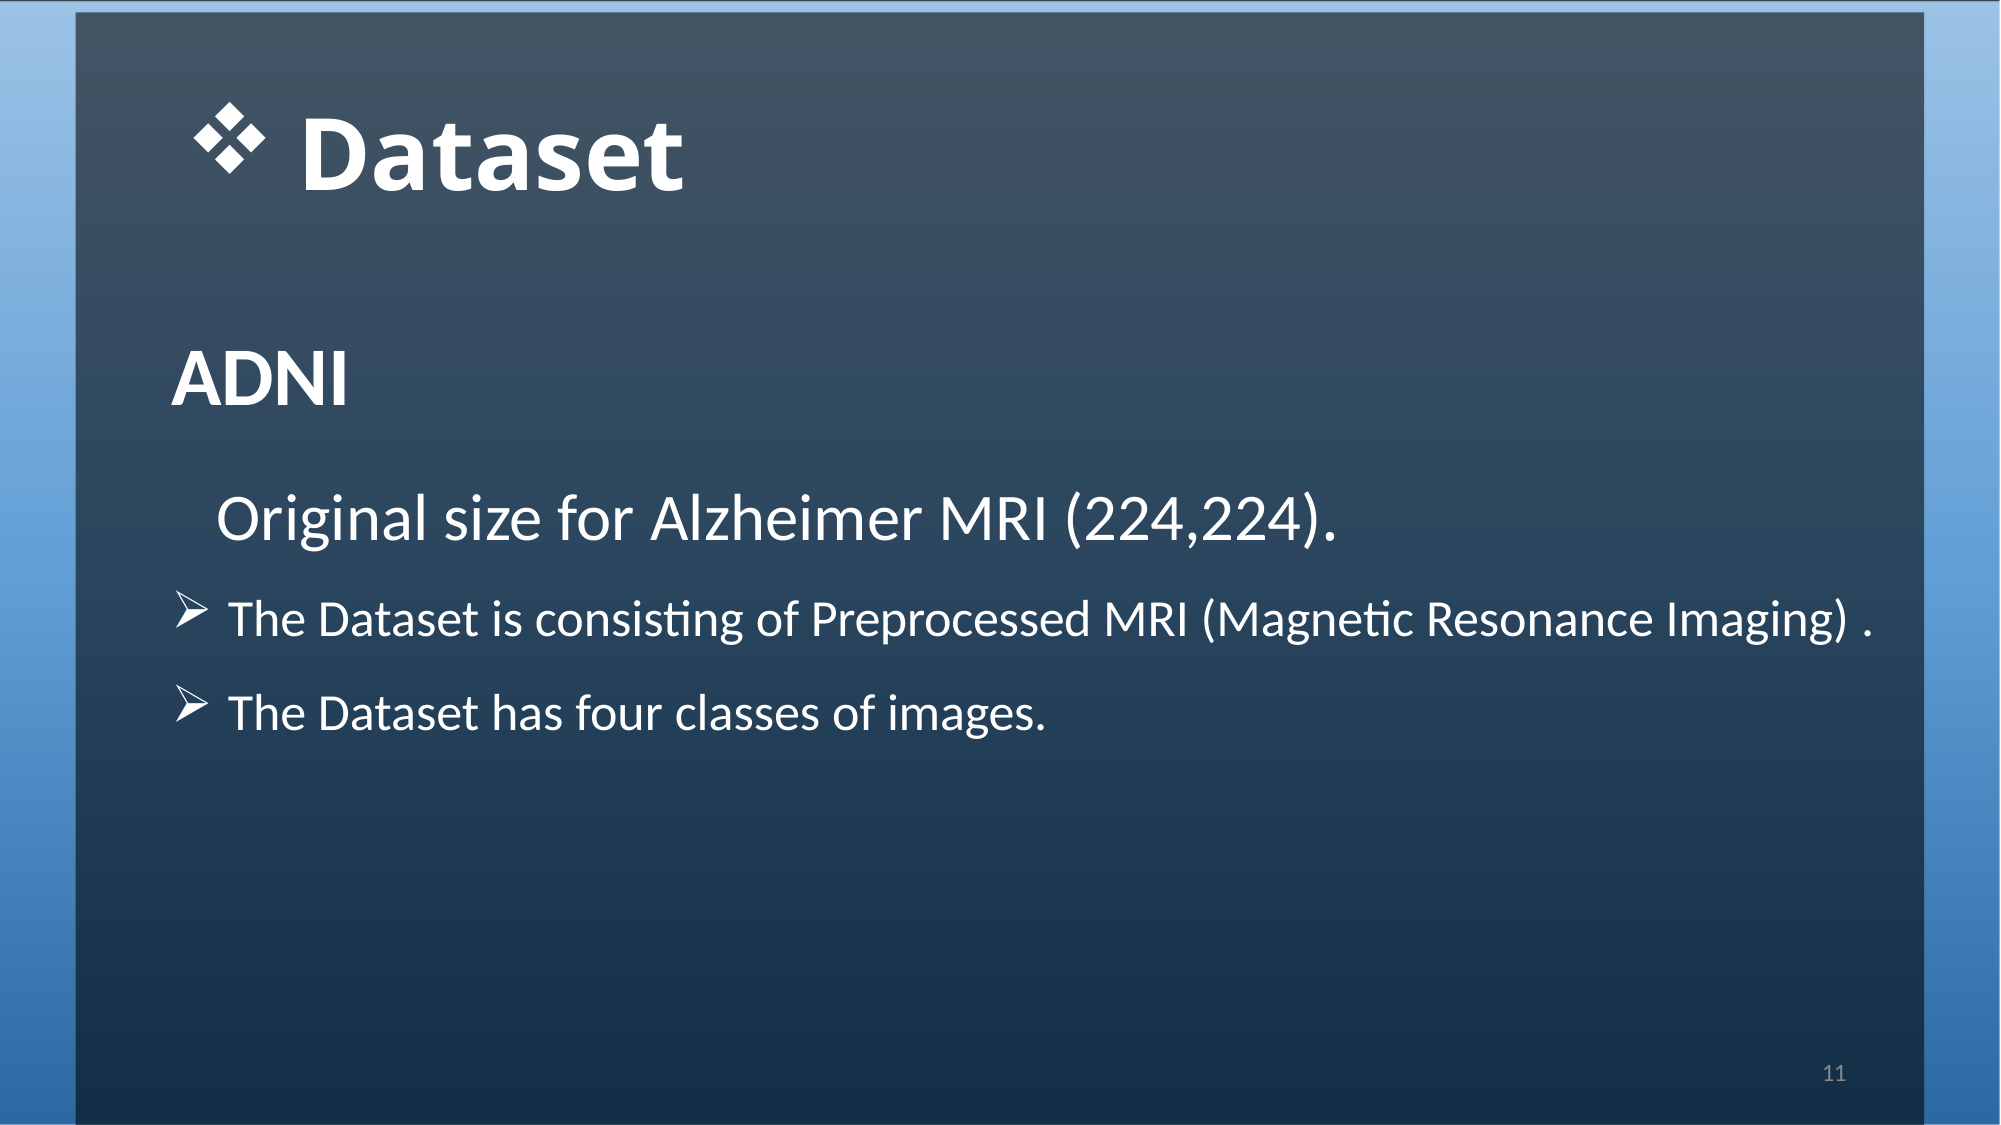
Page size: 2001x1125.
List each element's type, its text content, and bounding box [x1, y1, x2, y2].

slide_number 11 [1815, 1060, 1856, 1125]
text_box Dataset ADNI Original size for Alzheimer MRI (224,224). The Dataset is consisting of Preprocessed MRI (Magnetic Resonance Imaging) . The Dataset has four classes of images. [169, 88, 1884, 741]
picture [0, 0, 2000, 1125]
text_box [75, 12, 1925, 1125]
